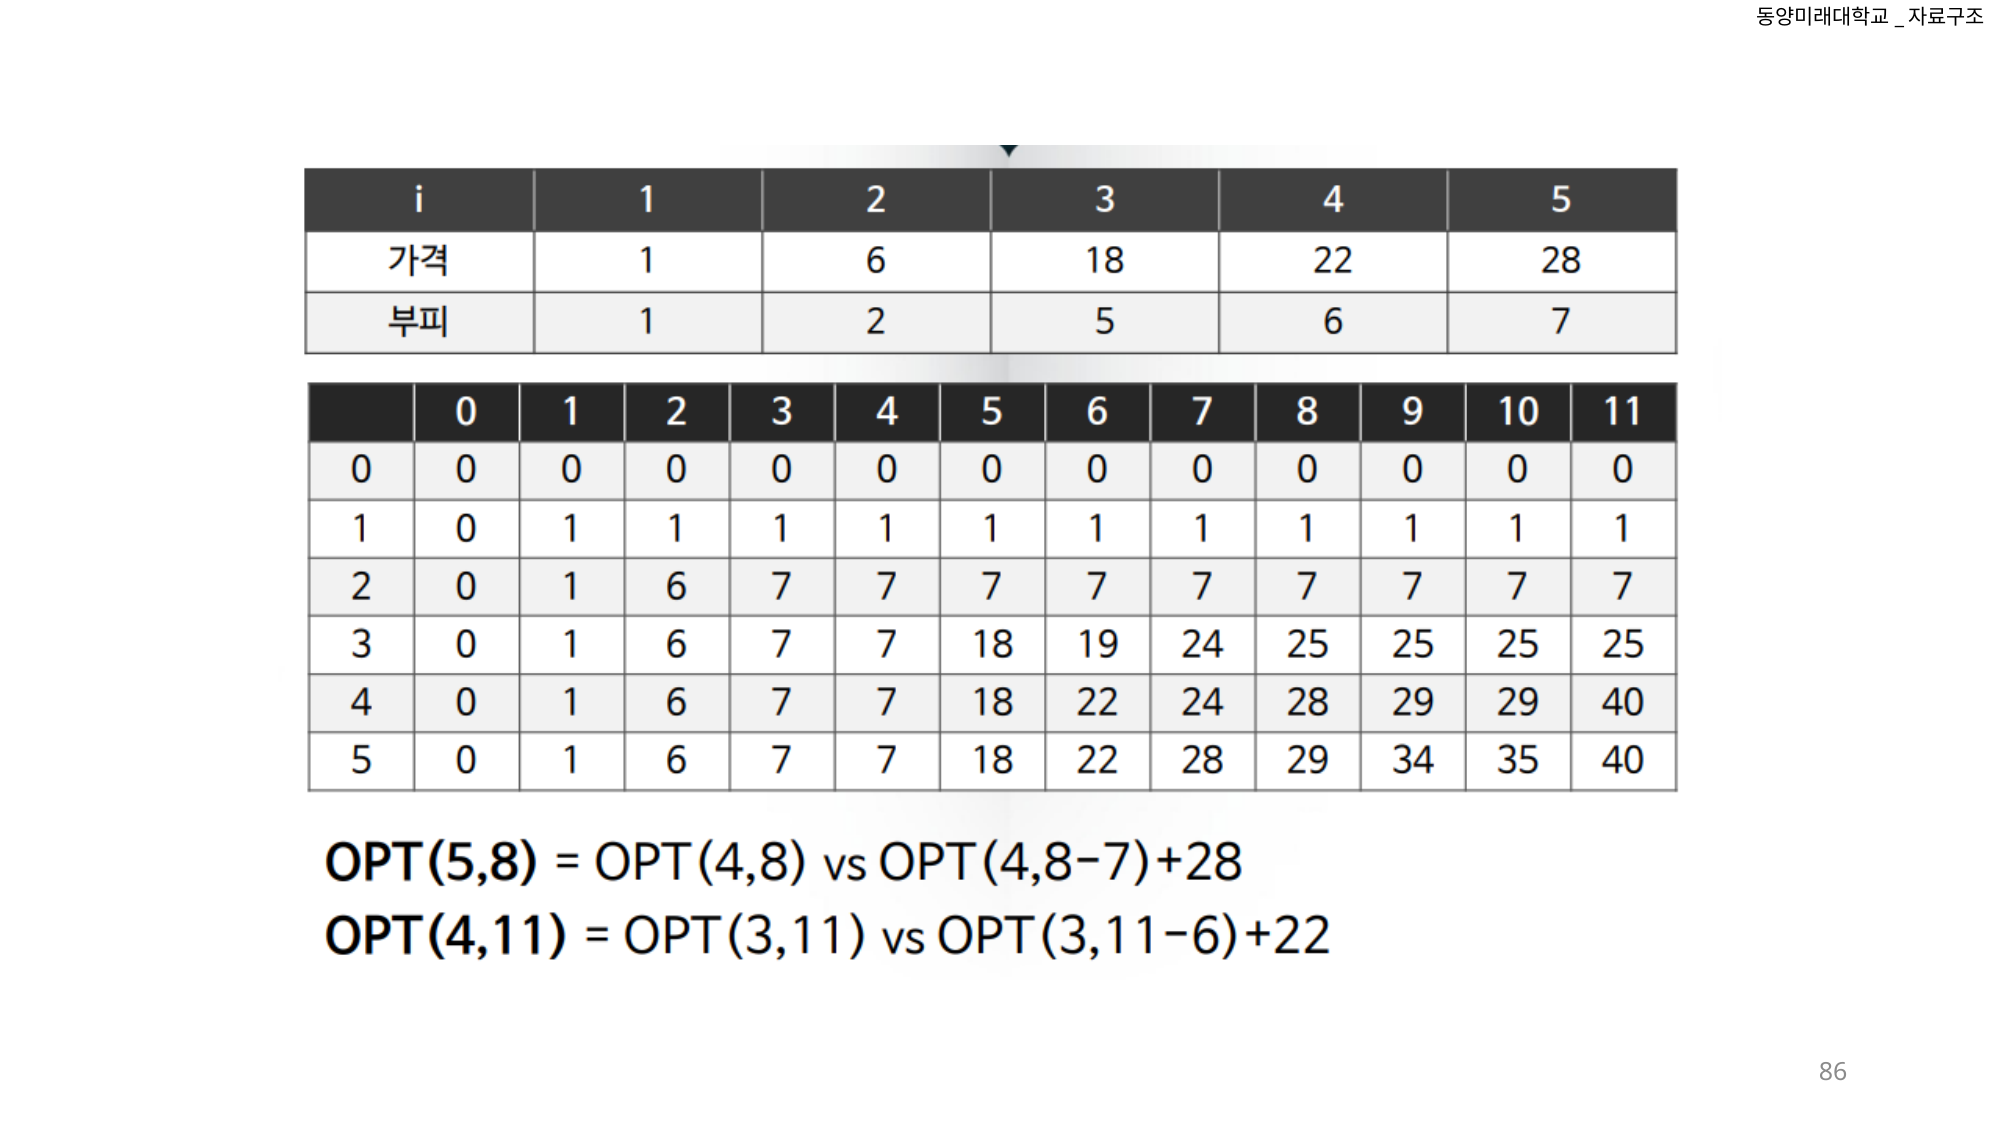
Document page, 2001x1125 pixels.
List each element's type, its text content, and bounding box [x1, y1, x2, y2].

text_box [539, 594, 1677, 1043]
slide_number 86 [1412, 1042, 1863, 1103]
picture [278, 145, 1722, 980]
text_box 동양미래대학교_자료구조 [1474, 0, 2000, 120]
